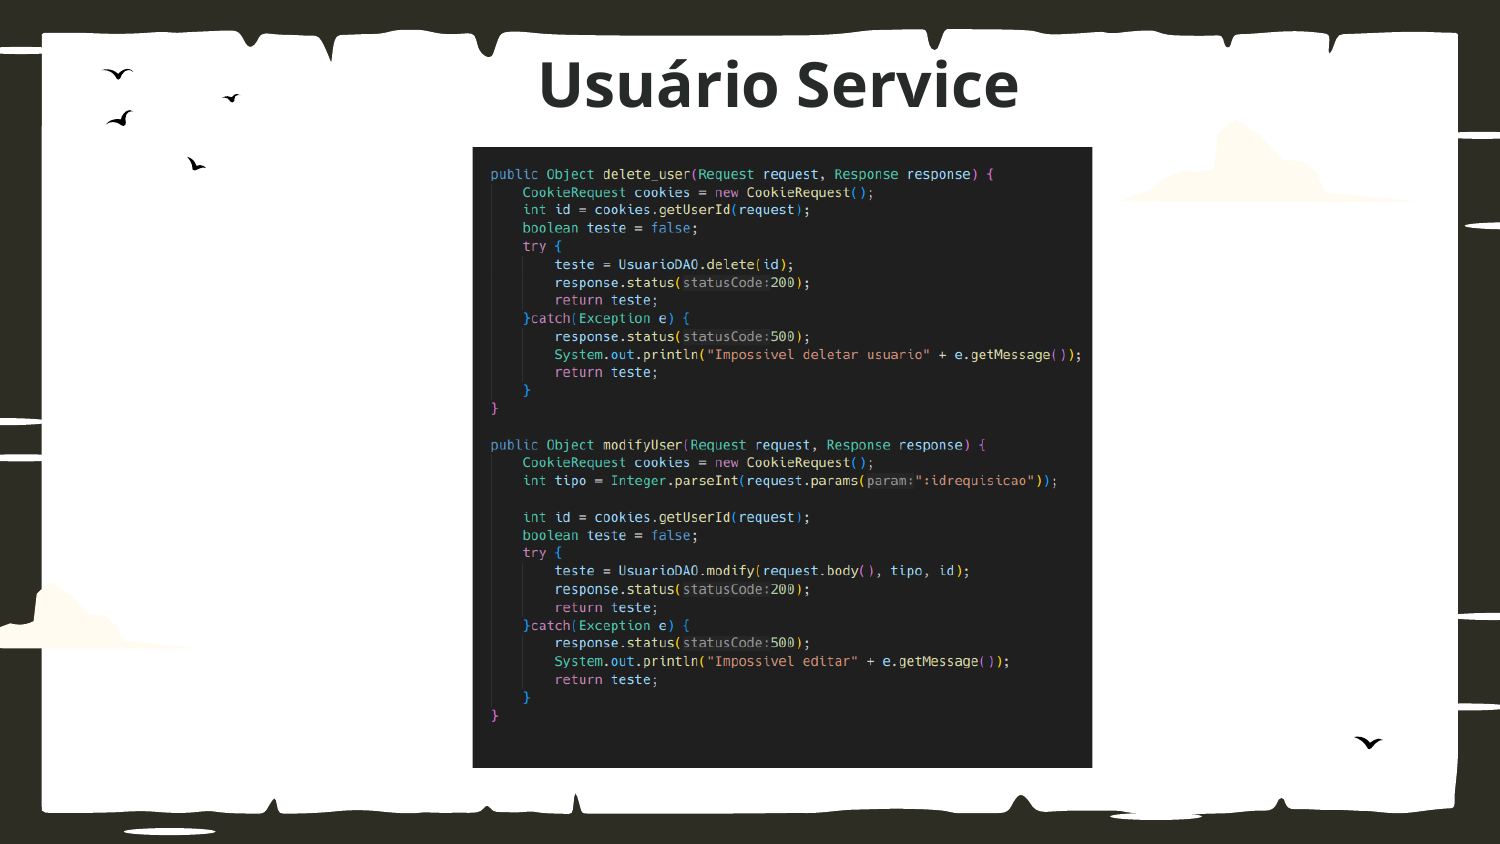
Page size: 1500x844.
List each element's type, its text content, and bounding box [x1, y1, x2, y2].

picture [472, 147, 1093, 768]
title Usuário Service [147, 29, 1411, 124]
